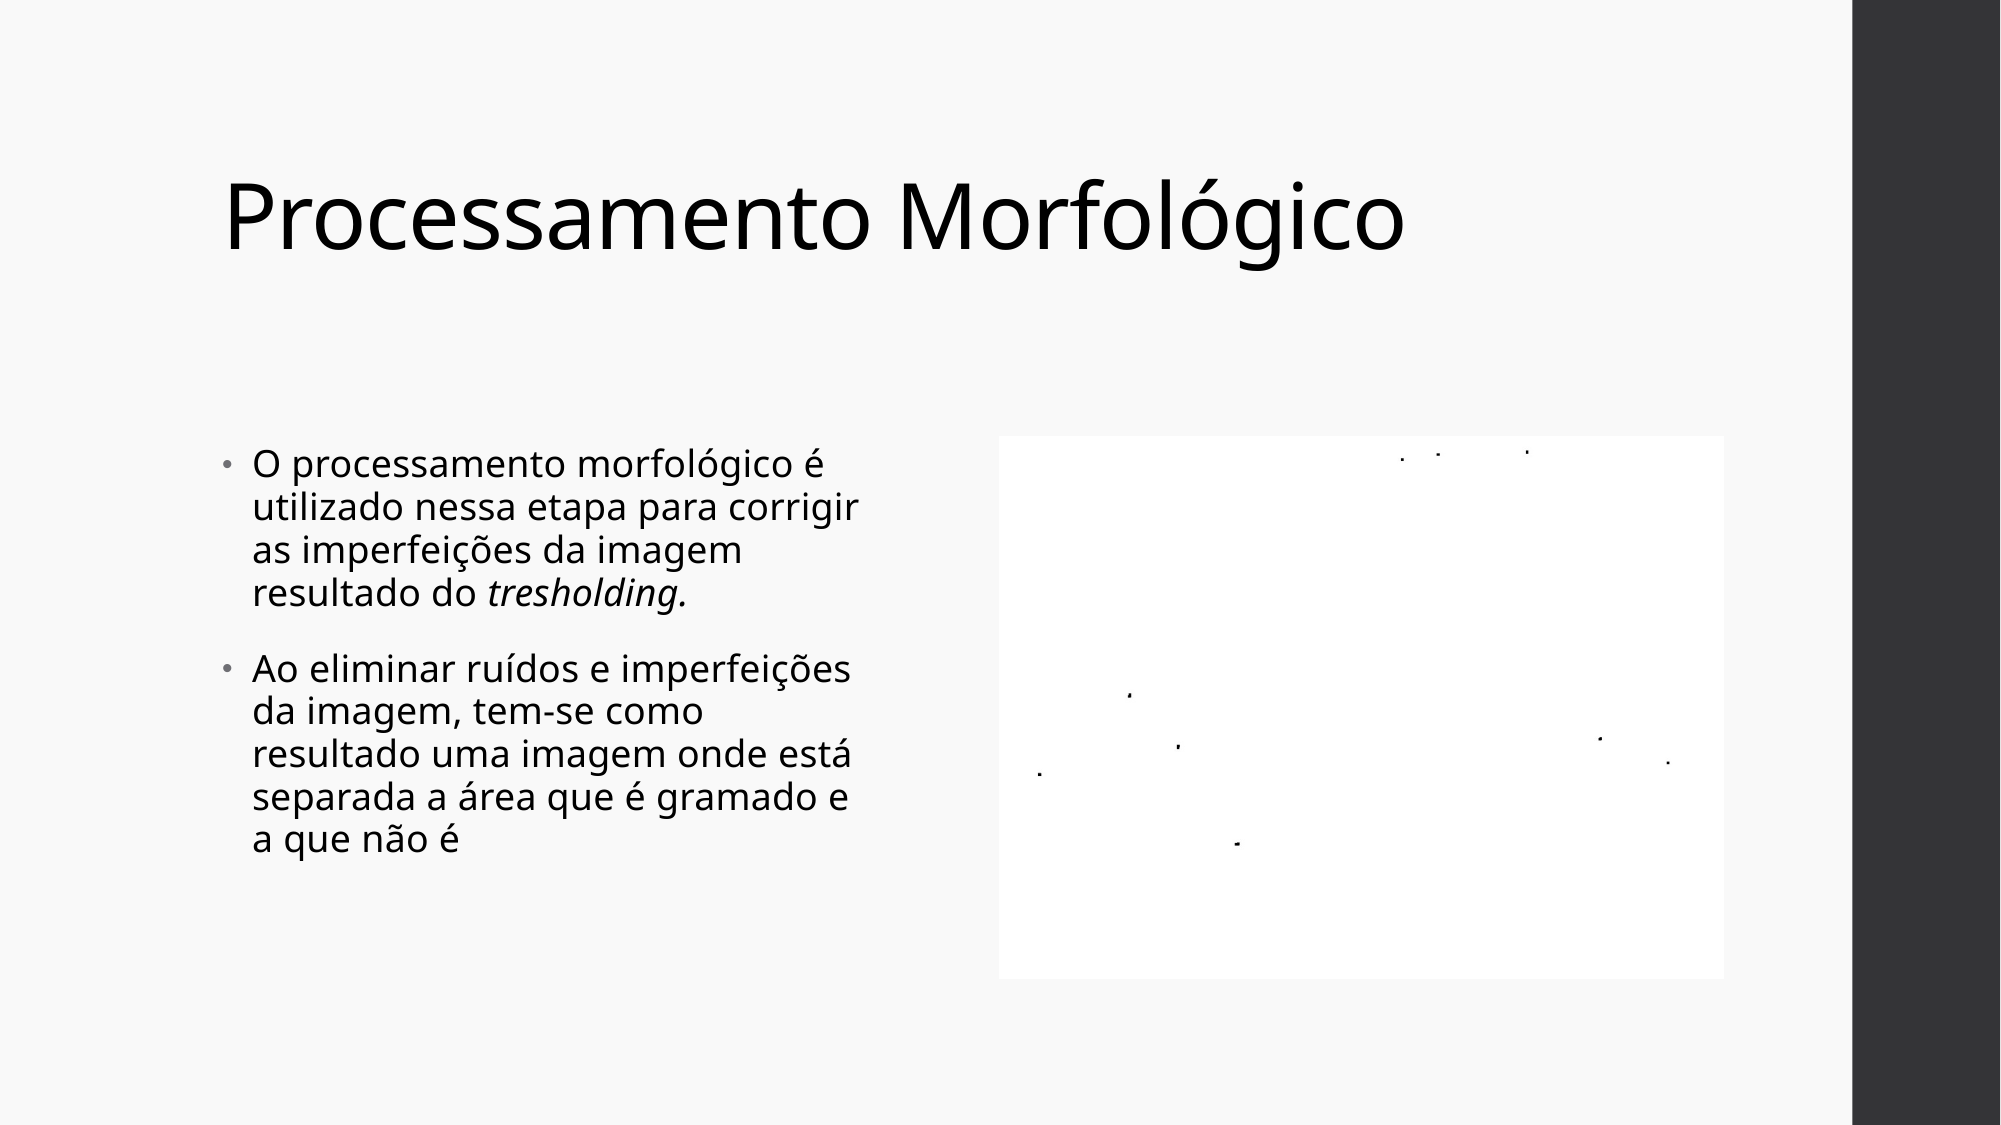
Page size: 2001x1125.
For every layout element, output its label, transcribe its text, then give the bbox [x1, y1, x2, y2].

list O processamento morfológico é utilizado nessa etapa para corrigir as imperfeições da imagem resultado do tresholding. Ao eliminar ruídos e imperfeições da imagem, tem-se como resultado uma imagem onde está separada a área que é gramado e a que não é [206, 436, 887, 853]
title Processamento Morfológico [206, 60, 1797, 278]
picture [999, 435, 1724, 979]
